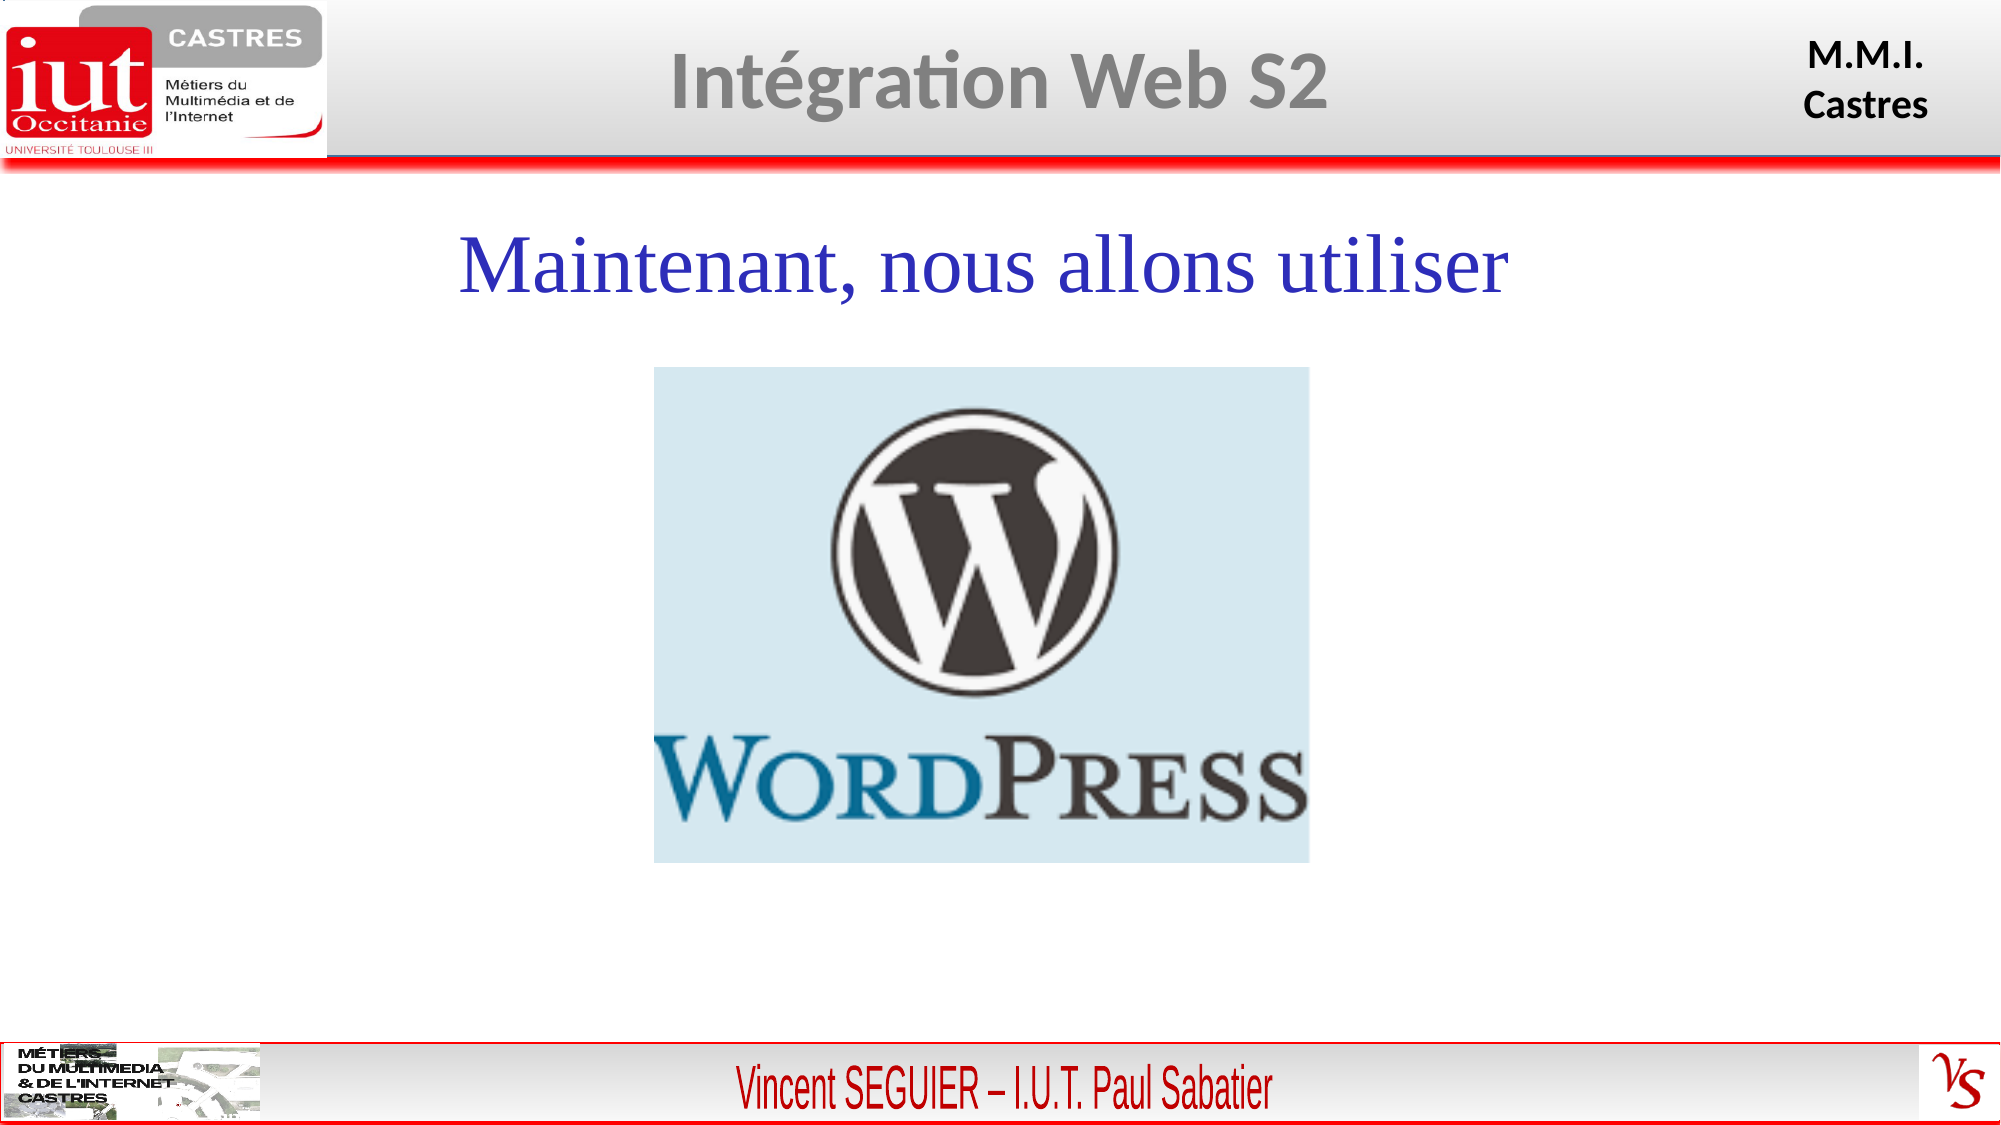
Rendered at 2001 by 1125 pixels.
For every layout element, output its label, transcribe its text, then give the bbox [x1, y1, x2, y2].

picture [0, 1, 327, 158]
picture [1919, 1045, 2000, 1120]
text_box Maintenant, nous allons utiliser [47, 202, 1923, 417]
picture [4, 1043, 260, 1120]
picture [653, 367, 1316, 863]
